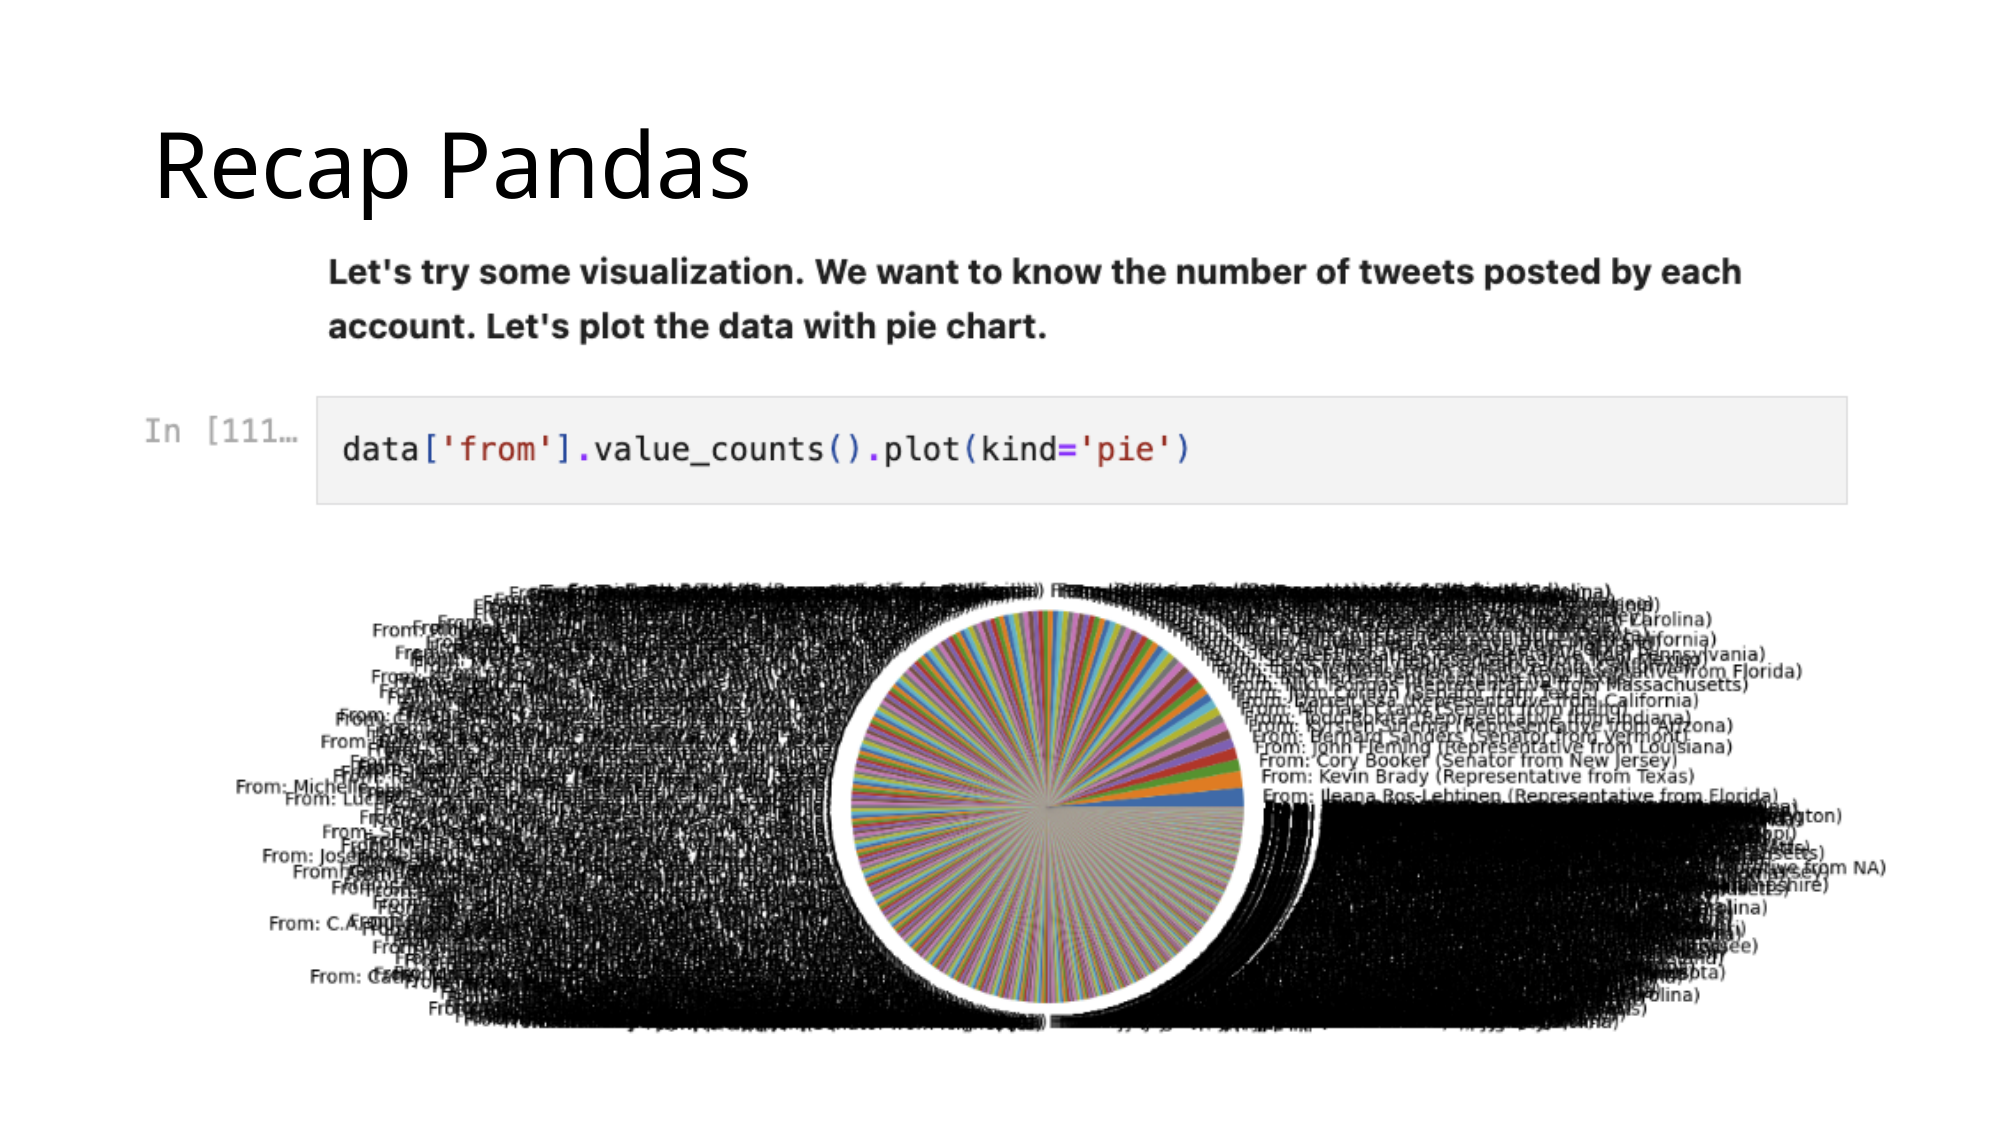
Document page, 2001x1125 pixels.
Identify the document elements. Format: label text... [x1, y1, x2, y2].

picture [205, 562, 1914, 1055]
title Recap Pandas [137, 59, 1863, 243]
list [137, 243, 1863, 521]
